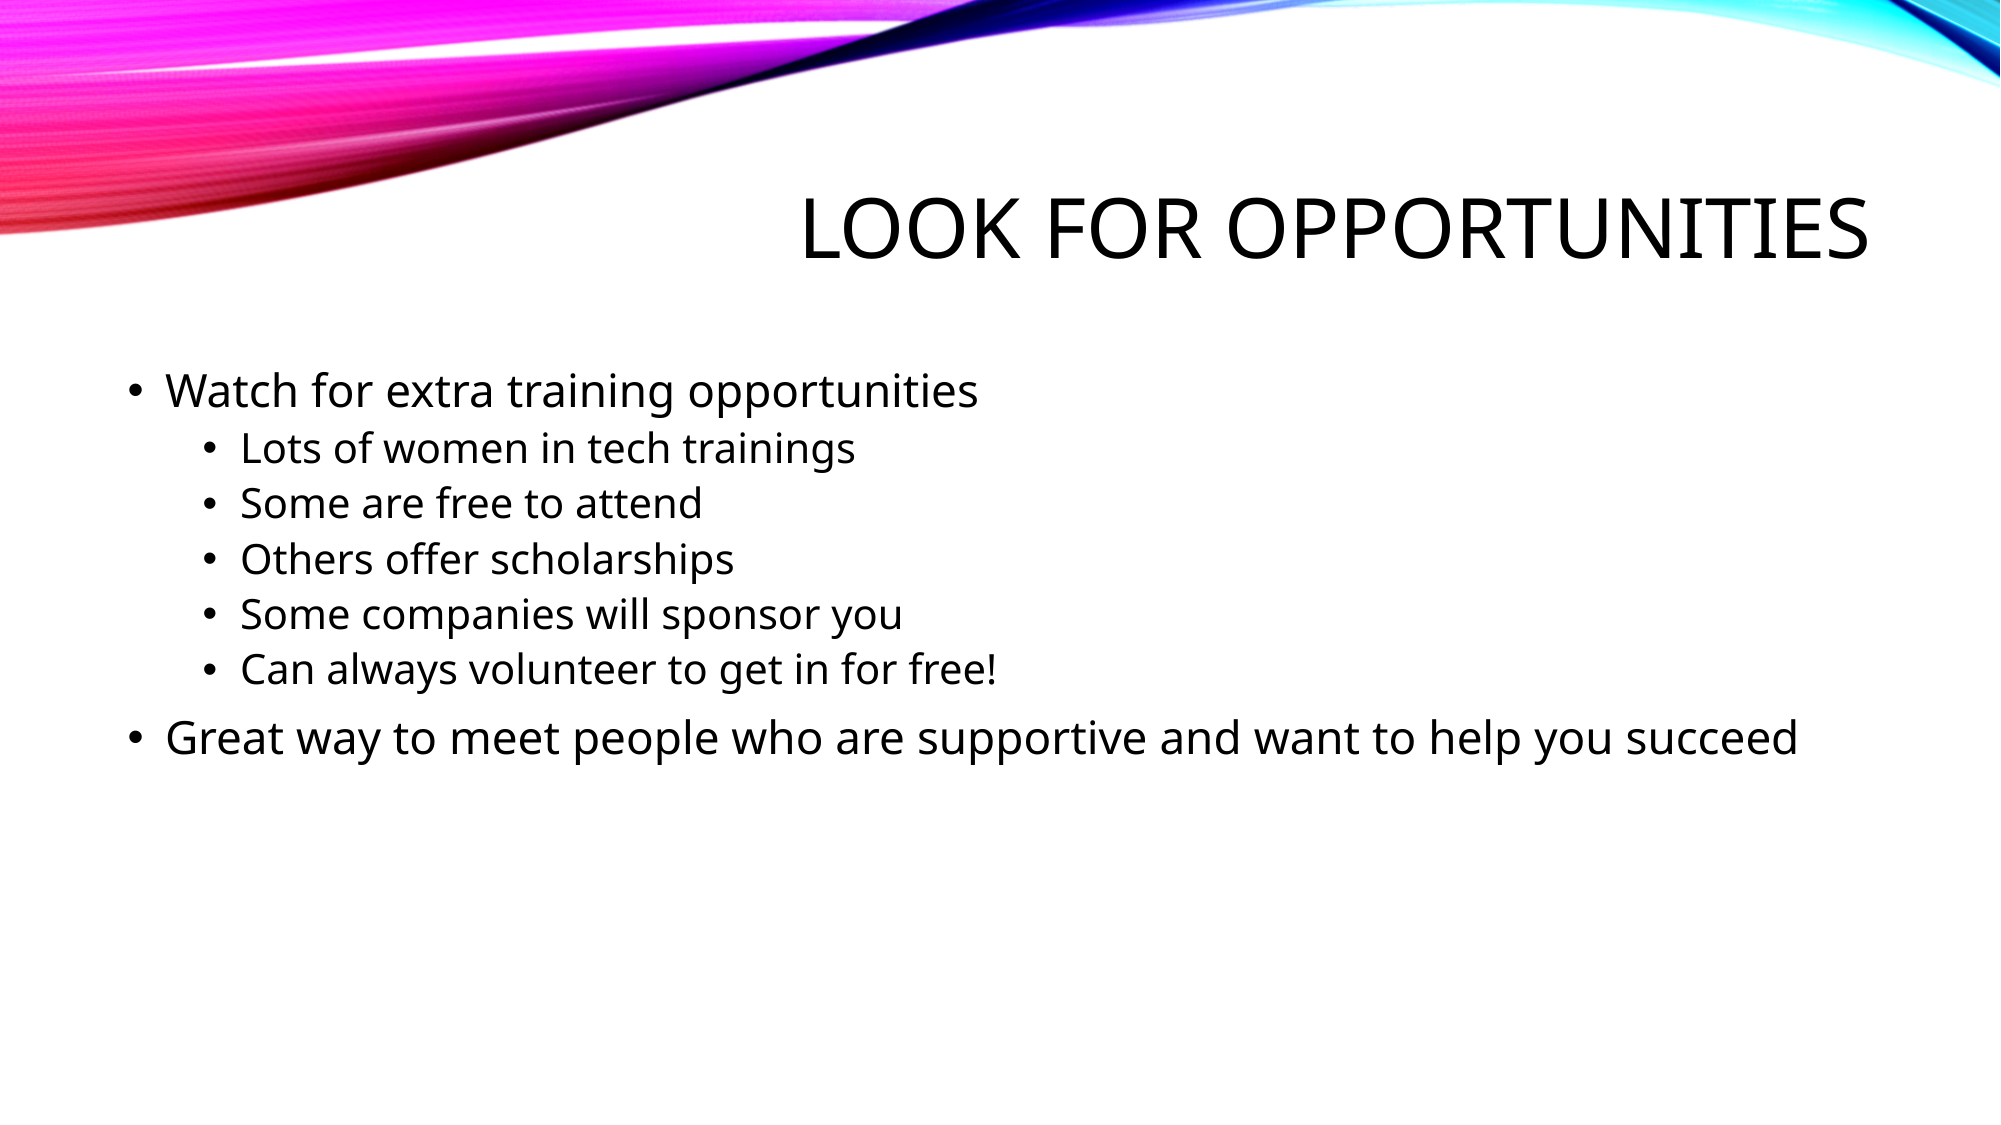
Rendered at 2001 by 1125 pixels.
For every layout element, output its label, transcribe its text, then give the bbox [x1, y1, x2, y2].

title Look For Opportunities [474, 125, 1888, 338]
picture [1910, 0, 2000, 45]
picture [1890, 0, 2000, 75]
picture [0, 0, 2000, 237]
list Watch for extra training opportunities Lots of women in tech trainings Some are free to attend Others offer scholarships Some companies will sponsor you Can always volunteer to get in for free! Great way to meet people who are supportive and want to help you succeed [112, 360, 1888, 1021]
